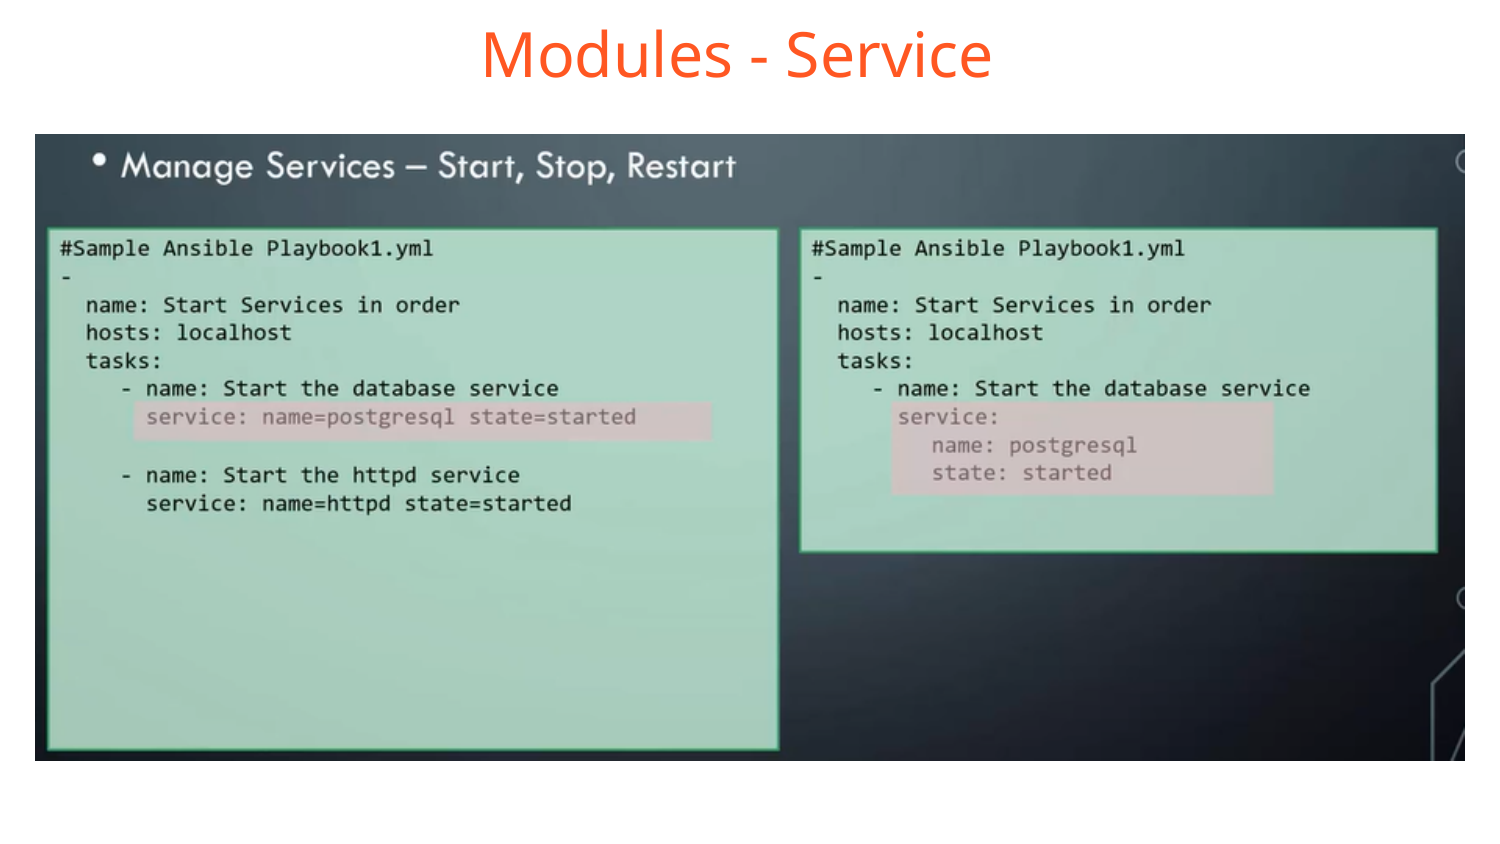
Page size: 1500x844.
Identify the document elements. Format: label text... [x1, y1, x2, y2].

title Modules - Service [38, 0, 1437, 94]
picture [34, 134, 1466, 762]
